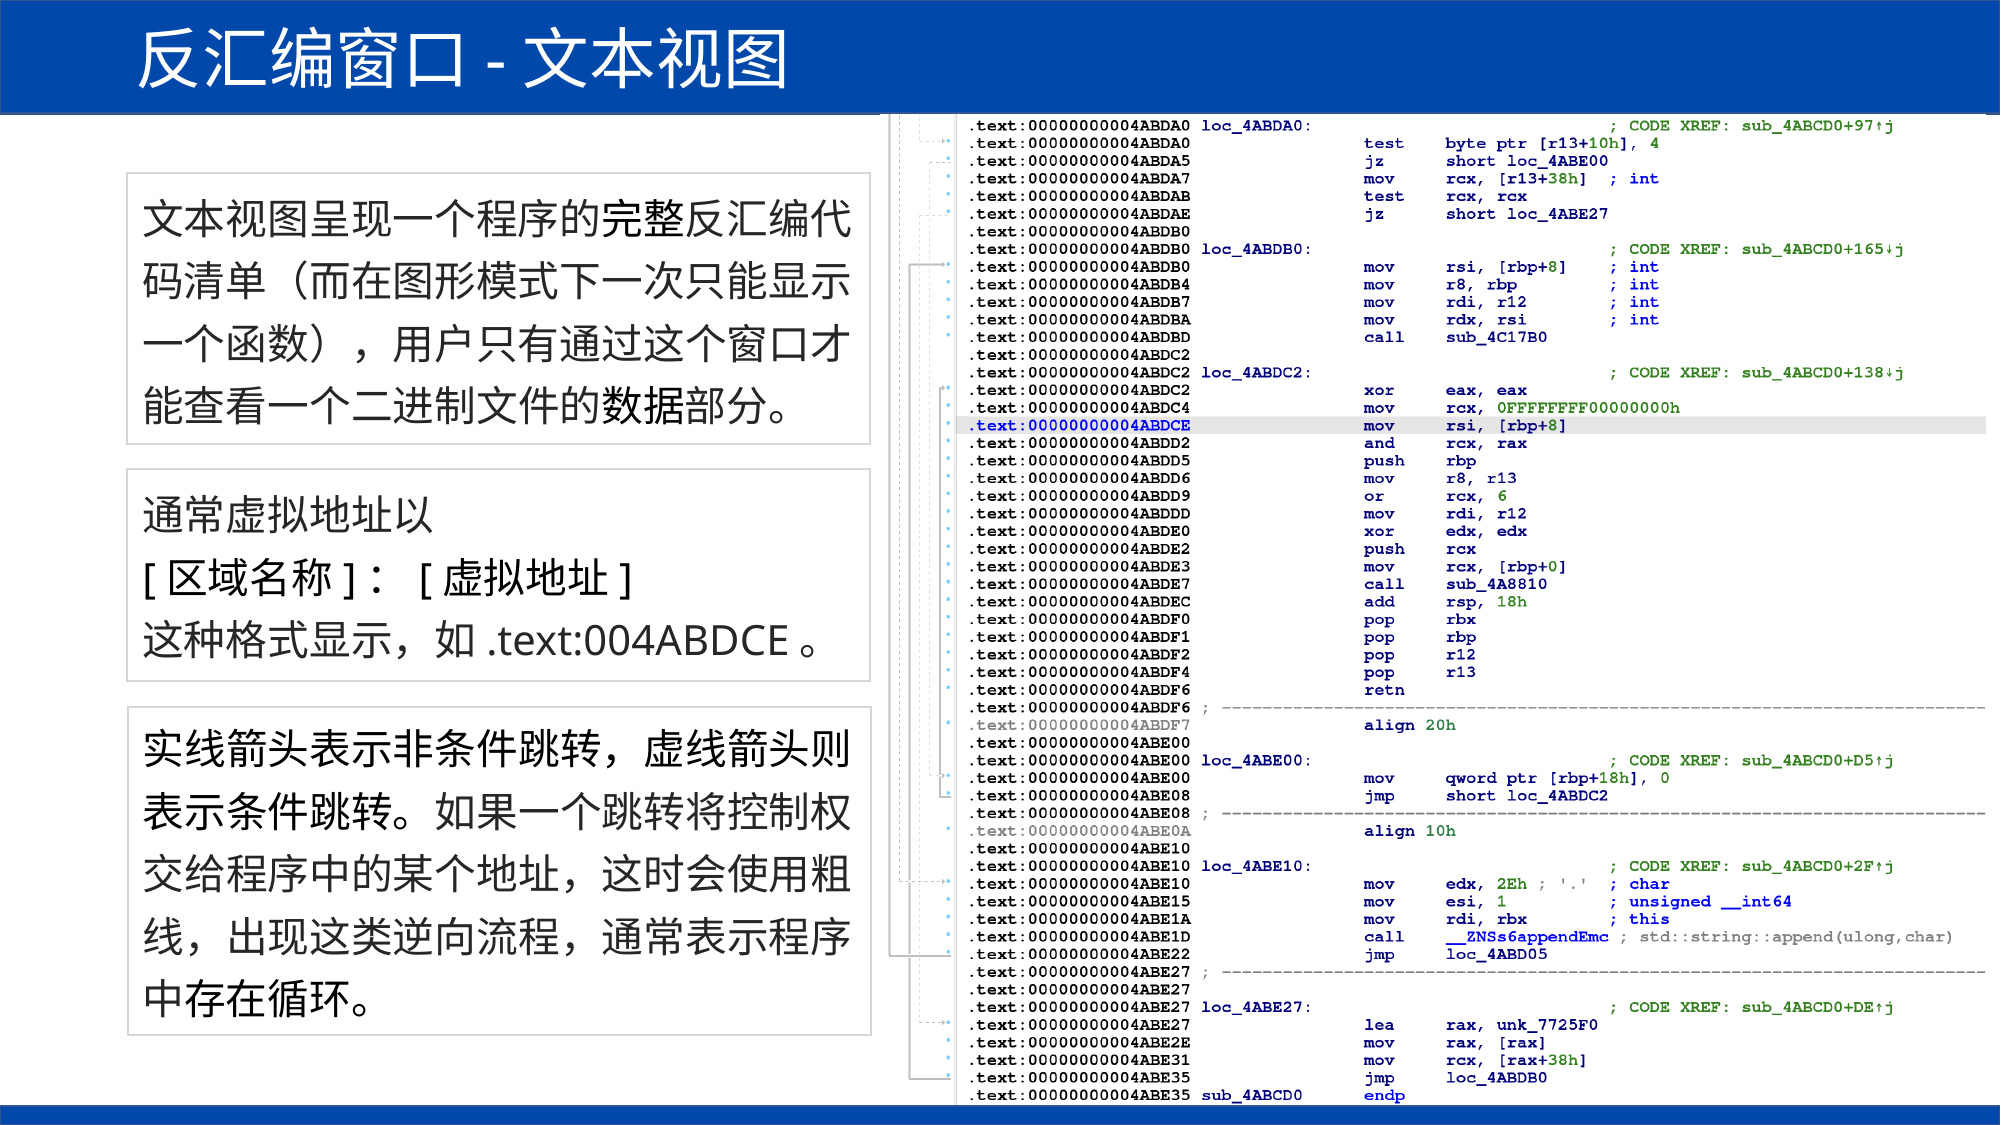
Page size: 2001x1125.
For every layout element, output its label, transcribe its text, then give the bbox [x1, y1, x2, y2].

text_box [126, 172, 871, 445]
text_box [127, 706, 872, 1036]
text_box [0, 1105, 2000, 1125]
text_box [126, 468, 871, 682]
text_box 实线箭头表示非条件跳转，虚线箭头则表示条件跳转。如果一个跳转将控制权交给程序中的某个地址，这时会使用粗线，出现这类逆向流程，通常表示程序中存在循环。 [127, 703, 871, 1031]
text_box 反汇编窗口-文本视图 [0, 0, 2000, 115]
text_box 通常虚拟地址以 [区域名称]：[虚拟地址] 这种格式显示，如.text:004ABDCE。 [127, 469, 871, 672]
picture [880, 114, 1986, 1105]
text_box 文本视图呈现一个程序的完整反汇编代码清单（而在图形模式下一次只能显示一个函数），用户只有通过这个窗口才能查看一个二进制文件的数据部分。 [127, 172, 871, 438]
